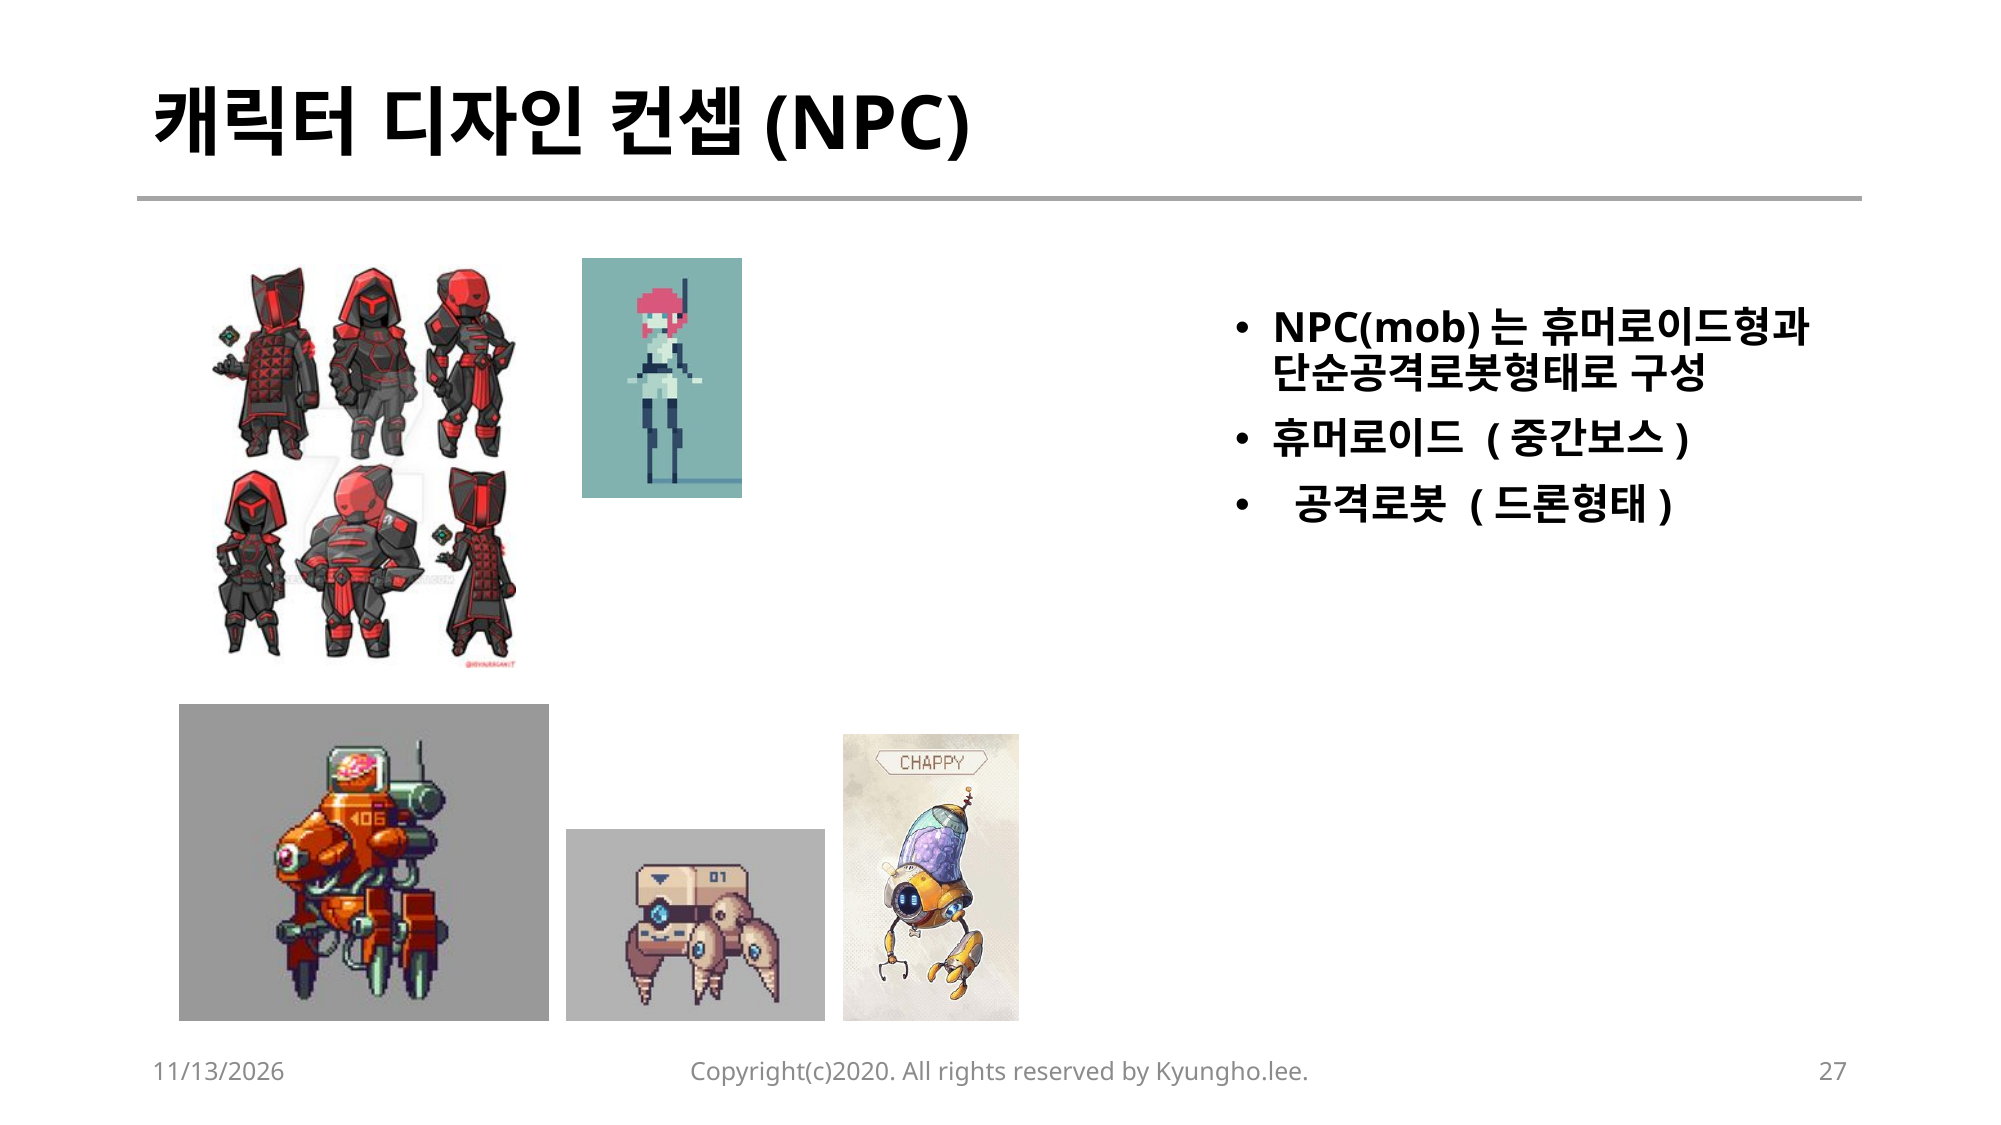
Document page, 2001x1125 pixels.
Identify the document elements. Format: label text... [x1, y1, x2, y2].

picture [582, 258, 742, 498]
picture [842, 734, 1019, 1021]
picture [212, 264, 516, 668]
list NPC(mob)는 휴머로이드형과 단순공격로봇형태로 구성 휴머로이드 (중간보스) 공격로봇 (드론형태) [1219, 299, 1863, 1014]
picture [566, 829, 825, 1021]
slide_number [137, 1042, 588, 1103]
picture [179, 704, 549, 1021]
title 캐릭터 디자인 컨셉(NPC) [137, 59, 1863, 191]
footer Copyright(c)2020. All rights reserved by Kyungho.lee. [662, 1042, 1338, 1103]
slide_number 27 [1412, 1042, 1863, 1103]
